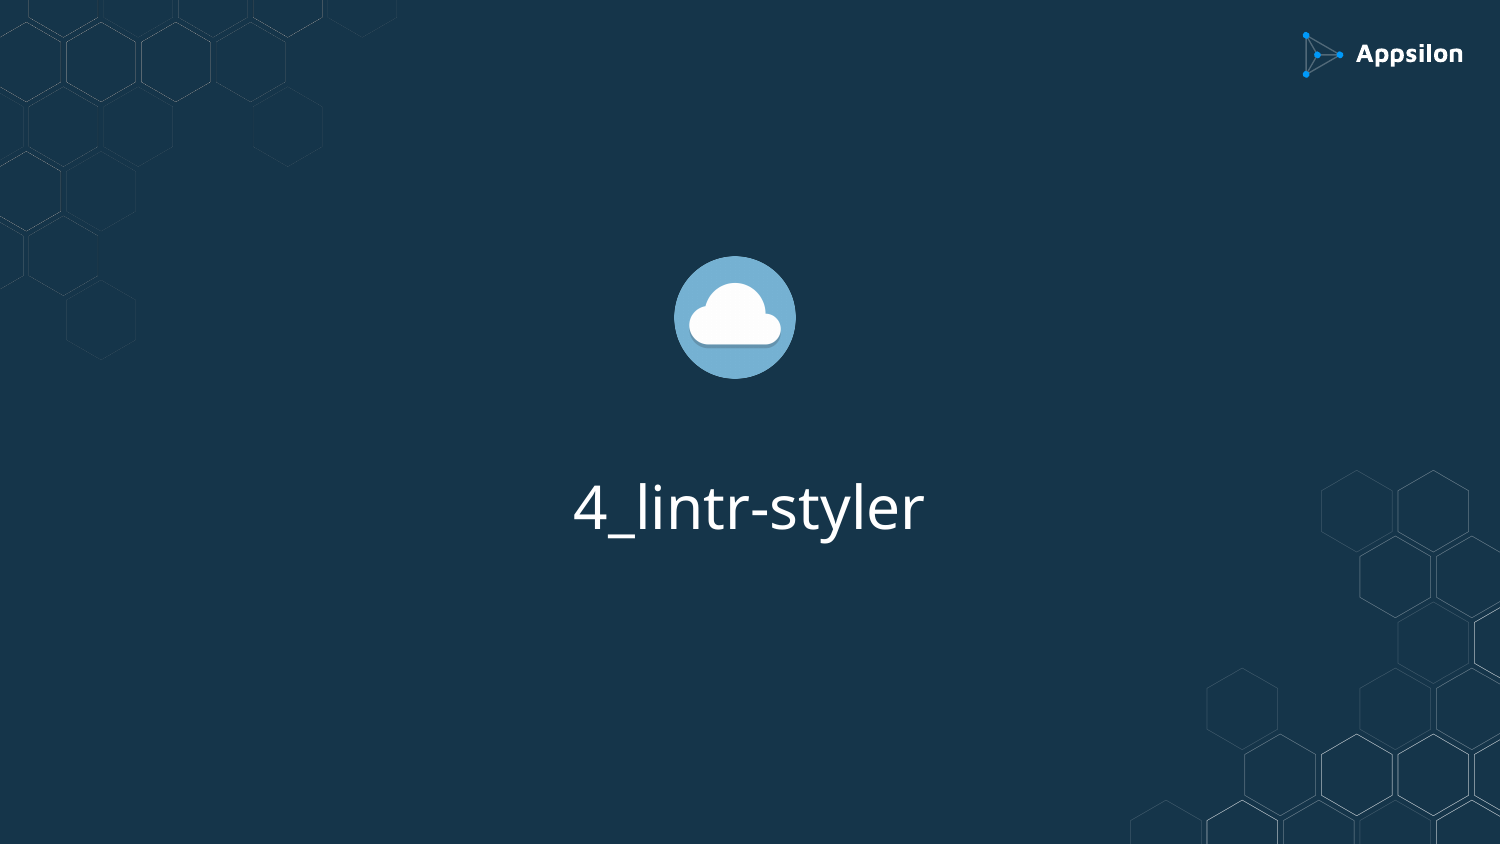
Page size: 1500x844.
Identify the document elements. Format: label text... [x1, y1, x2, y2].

text_box 4_lintr-styler [489, 454, 1011, 557]
picture [1130, 470, 1500, 844]
picture [673, 256, 797, 379]
picture [0, 0, 397, 360]
